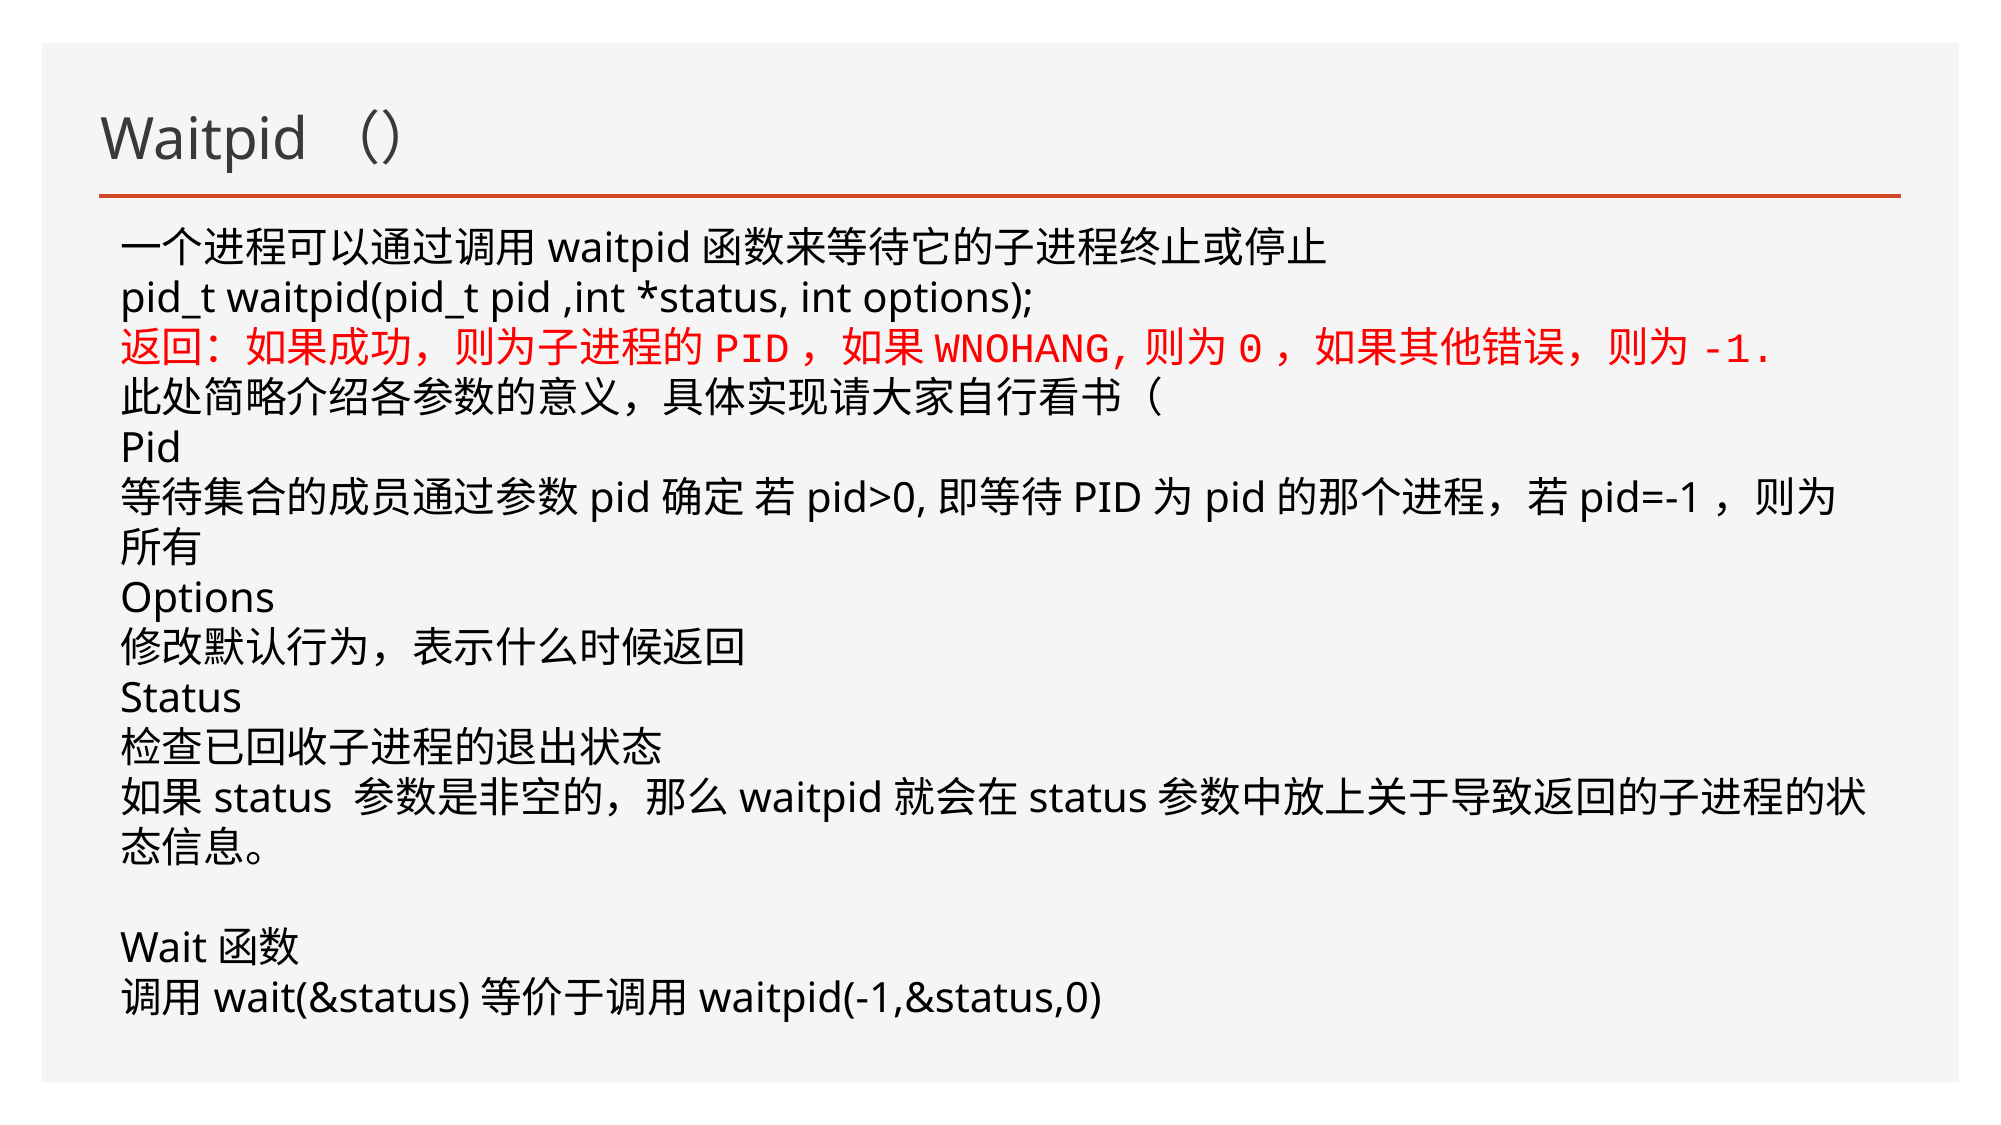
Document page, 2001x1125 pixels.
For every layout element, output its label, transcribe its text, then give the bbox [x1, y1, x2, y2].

title Waitpid（） [85, 73, 1214, 179]
text_box 一个进程可以通过调用waitpid函数来等待它的子进程终止或停止 pid_t waitpid(pid_t pid ,int *status, int options); 返回：如果成功，则为子进程的PID，如果WNOHANG,则为0，如果其他错误，则为-1. 此处简略介绍各参数的意义，具体实现请大家自行看书（ Pid 等待集合的成员通过参数pid确定 若pid>0,即等待PID为pid的那个进程，若pid=-1，则为所有 Options 修改默认行为，表示什么时候返回 Status 检查已回收子进程的退出状态 如果status 参数是非空的，那么waitpid就会在status参数中放上关于导致返回的子进程的状态信息。 Wait函数 调用wait(&status)等价于调用waitpid(-1,&status,0) [105, 213, 1893, 1029]
